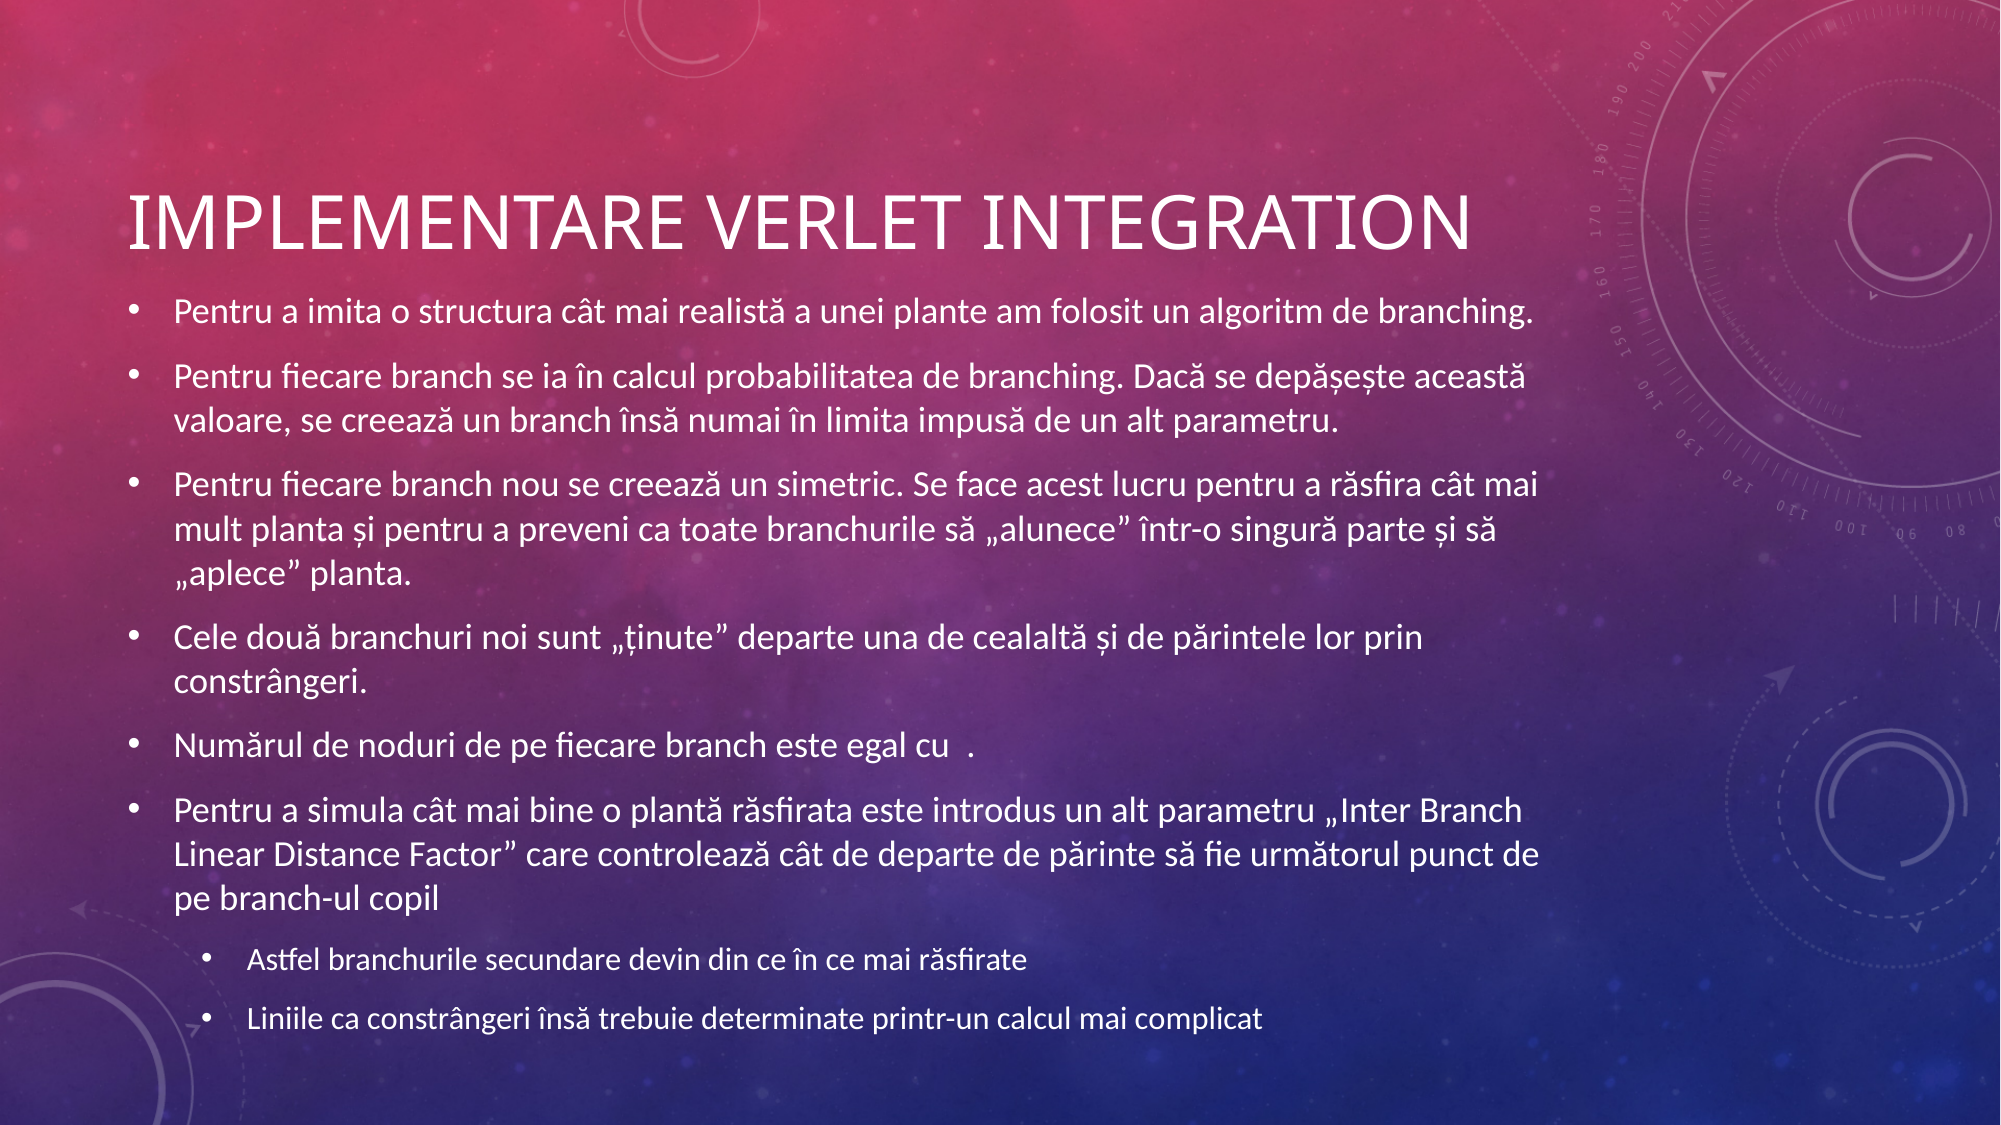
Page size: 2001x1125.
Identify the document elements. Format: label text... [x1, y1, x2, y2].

picture [0, 0, 2001, 1125]
title Implementare verlet integration [112, 99, 1775, 339]
